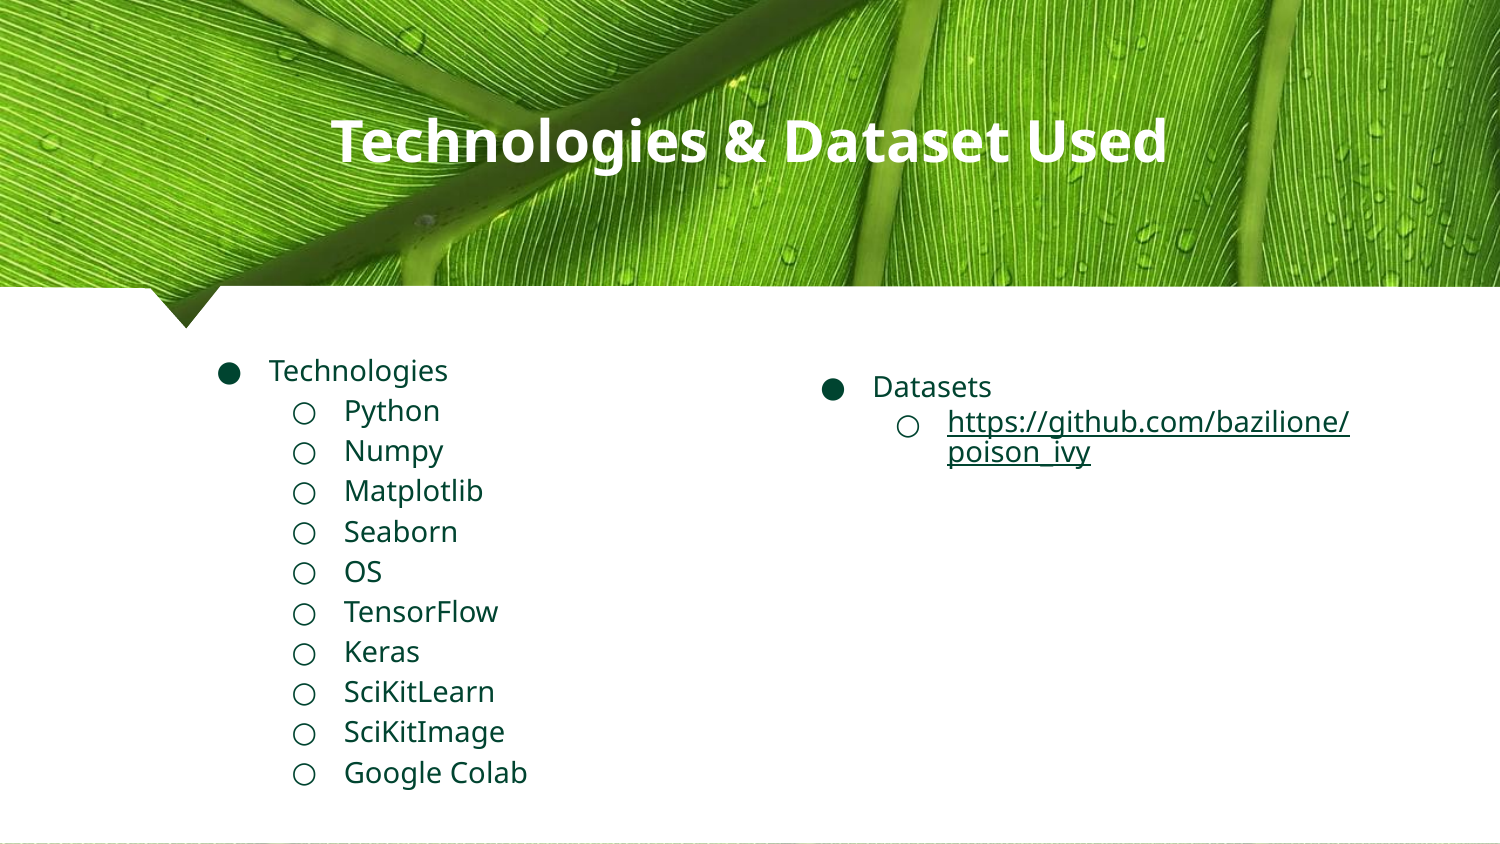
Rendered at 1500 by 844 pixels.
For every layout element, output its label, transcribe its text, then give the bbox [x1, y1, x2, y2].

subtitle Technologies Python Numpy Matplotlib Seaborn OS TensorFlow Keras SciKitLearn SciKitImage Google Colab [178, 332, 689, 799]
picture [0, 0, 1500, 327]
title Technologies & Dataset Used [285, 89, 1215, 207]
text_box Datasets https://github.com/bazilione/poison_ivy [782, 353, 1371, 459]
